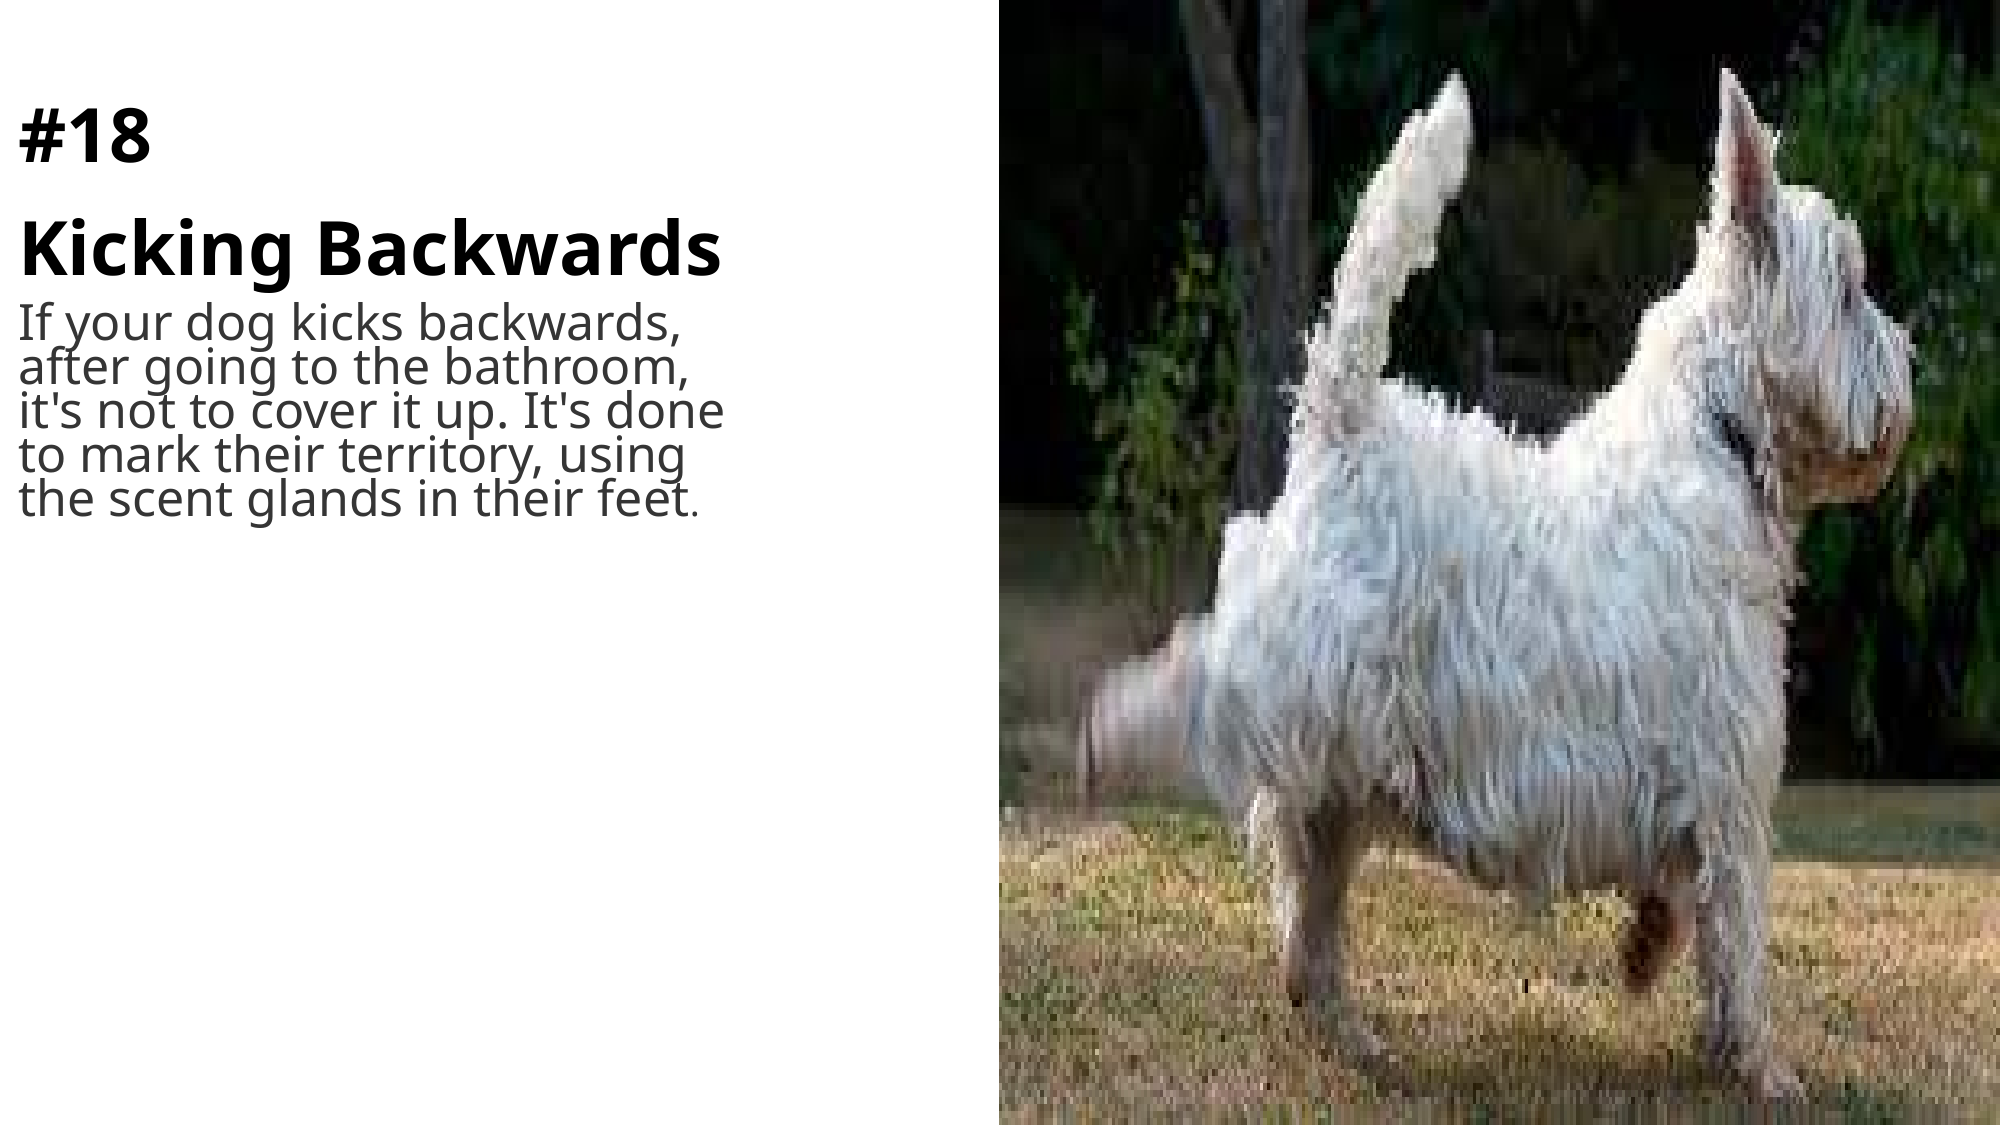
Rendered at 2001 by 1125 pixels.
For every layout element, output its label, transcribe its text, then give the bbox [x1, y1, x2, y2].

picture [999, 0, 2000, 1125]
text_box #18 Kicking Backwards If your dog kicks backwards, after going to the bathroom, it's not to cover it up. It's done to mark their territory, using the scent glands in their feet. [3, 73, 762, 650]
